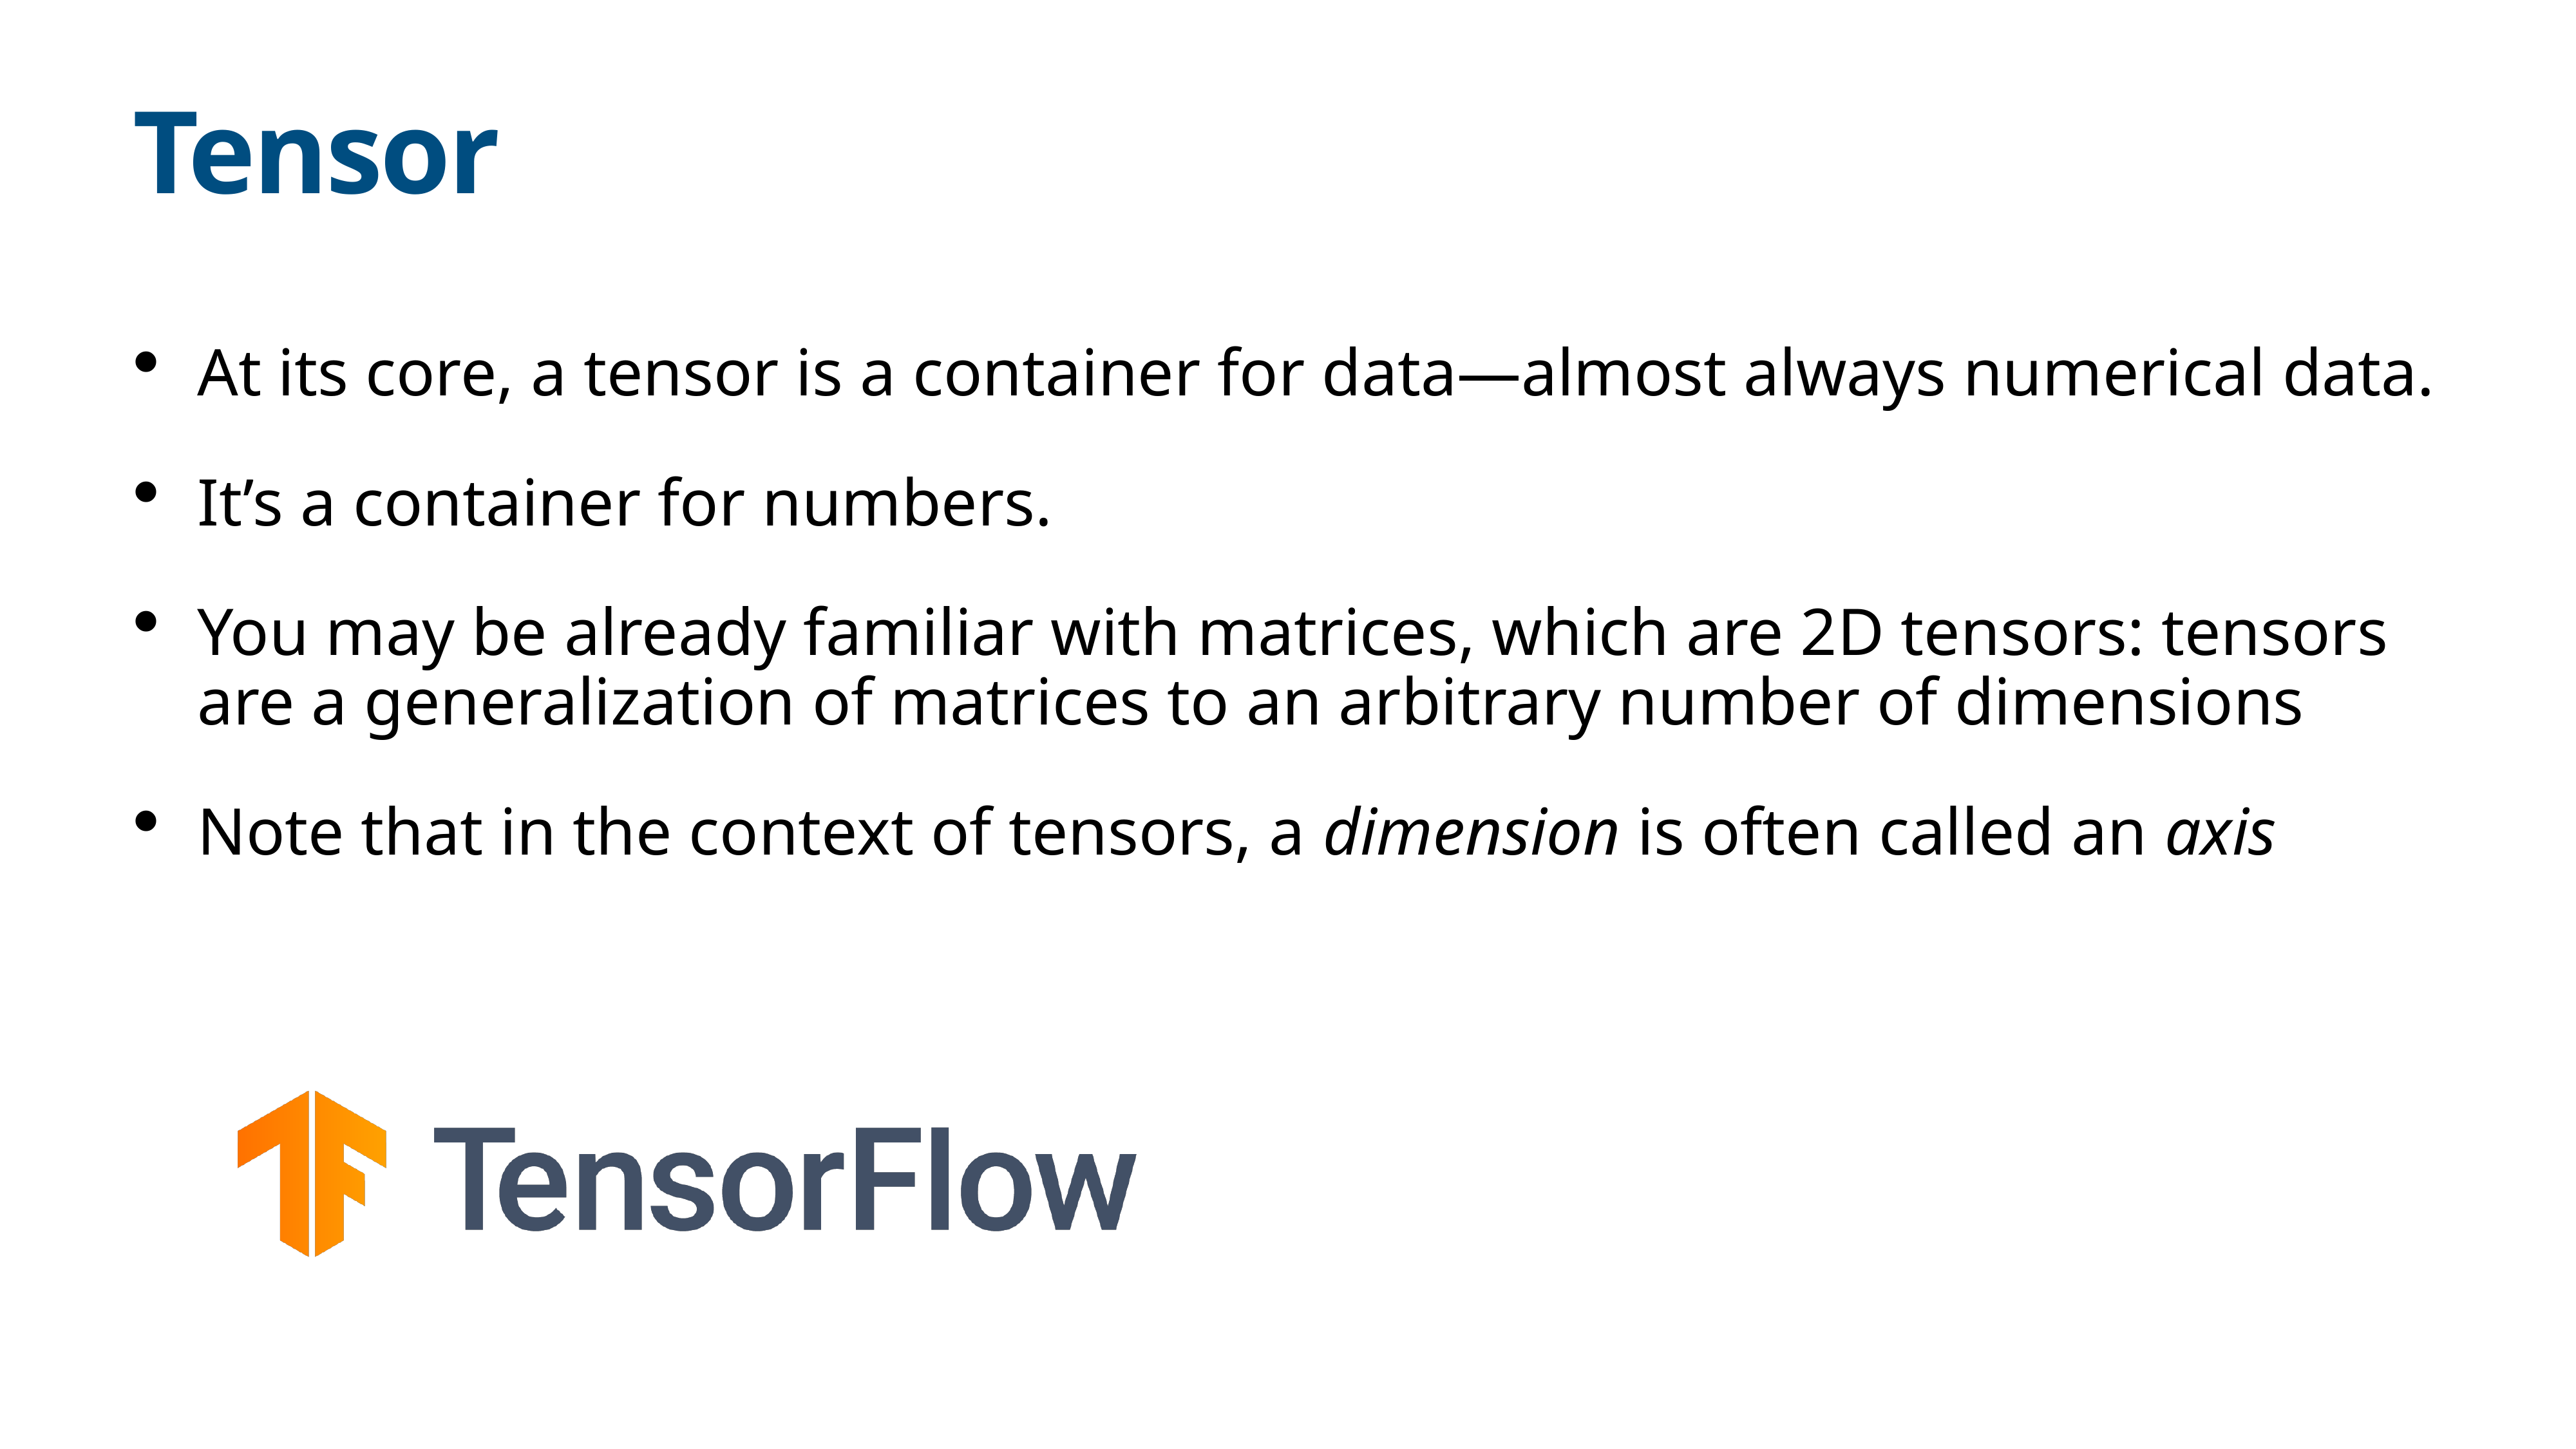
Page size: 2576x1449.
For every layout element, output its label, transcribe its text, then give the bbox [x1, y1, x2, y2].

title Tensor [127, 100, 2449, 252]
picture [135, 989, 1238, 1359]
list At its core, a tensor is a container for data—almost always numerical data. It’s a container for numbers. You may be already familiar with matrices, which are 2D tensors: tensors are a generalization of matrices to an arbitrary number of dimensions Note that in the context of tensors, a dimension is often called an axis [127, 334, 2449, 1326]
